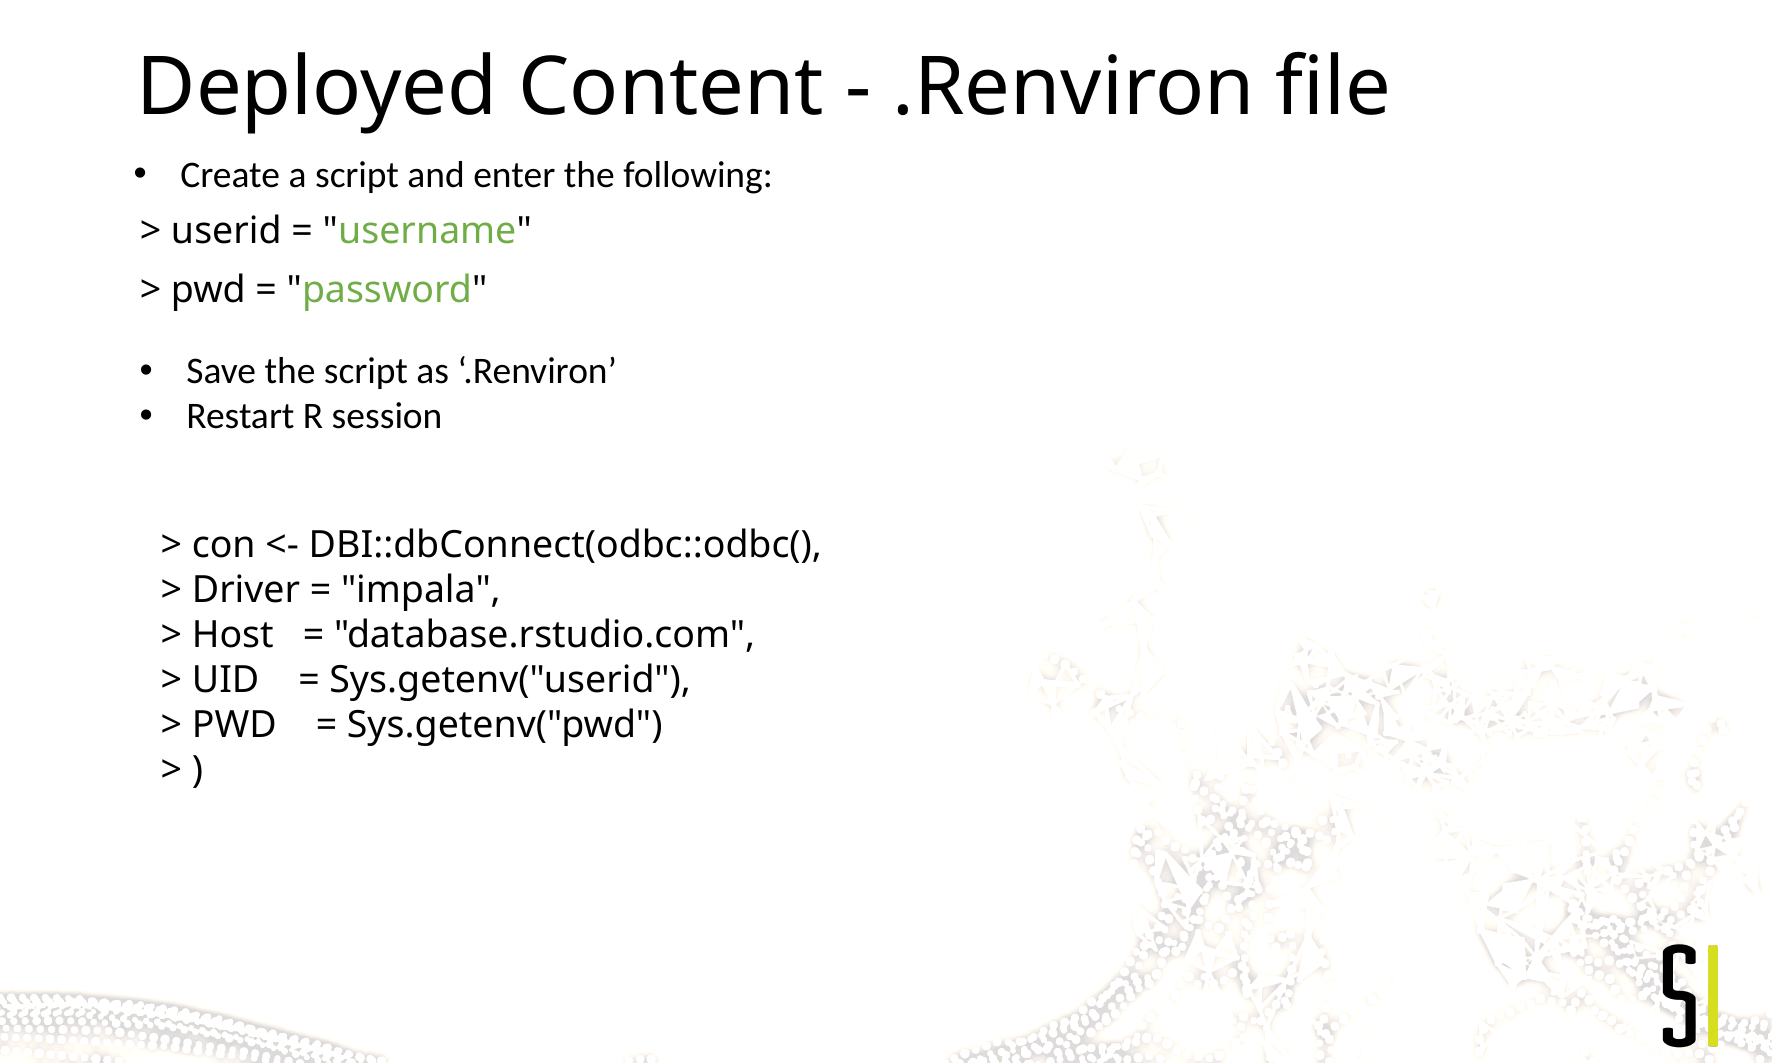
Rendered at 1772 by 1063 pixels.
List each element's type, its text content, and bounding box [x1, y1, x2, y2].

text_box > con <- DBI::dbConnect(odbc::odbc(), > Driver = "impala", > Host = "database.rstudio.com", > UID = Sys.getenv("userid"), > PWD = Sys.getenv("pwd") > ) [145, 512, 1560, 798]
list > userid = "username" > pwd = "password" [124, 203, 1653, 322]
text_box Save the script as ‘.Renviron’ Restart R session [124, 339, 1611, 444]
picture [1637, 940, 1747, 1050]
text_box Create a script and enter the following: [118, 142, 1605, 203]
title Deployed Content - .Renviron file [121, 6, 1650, 170]
